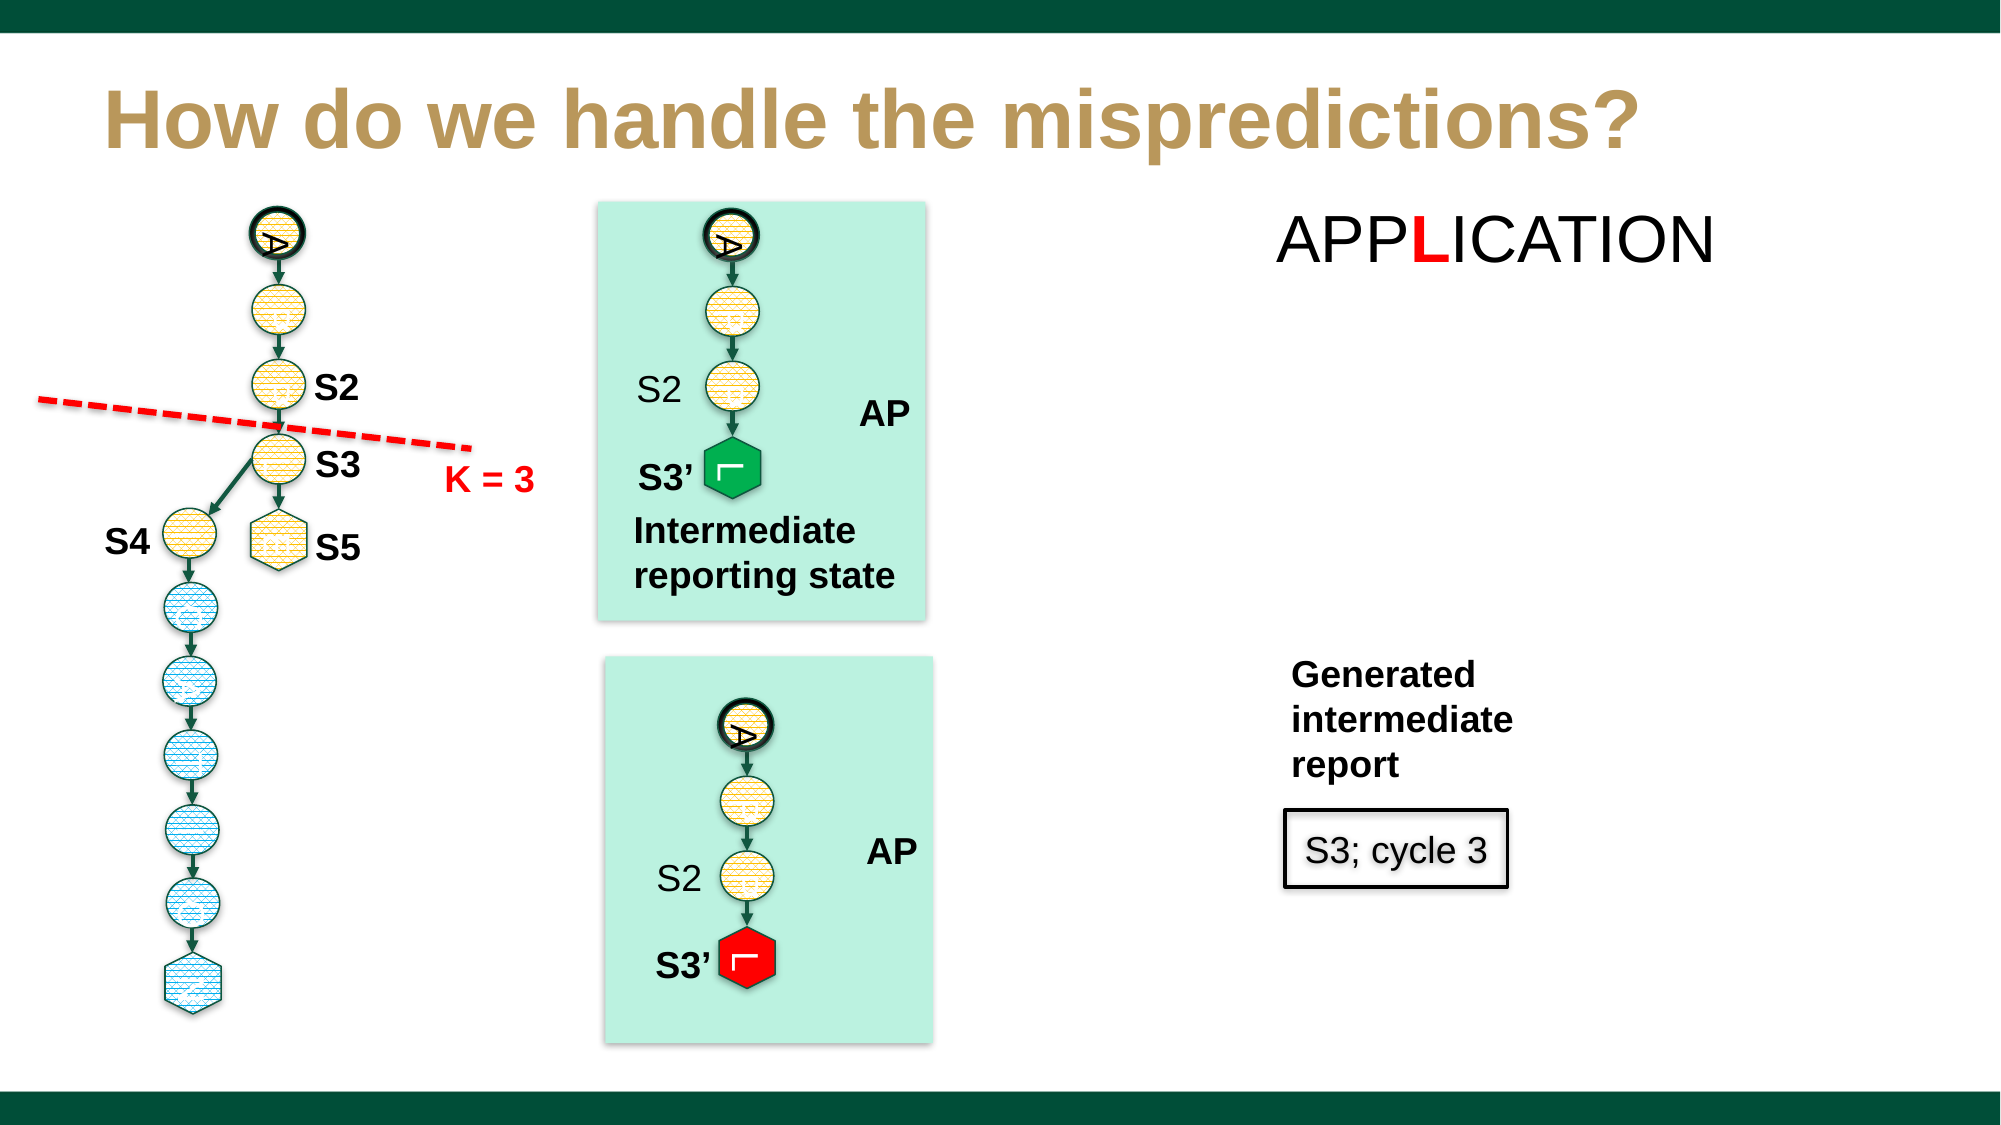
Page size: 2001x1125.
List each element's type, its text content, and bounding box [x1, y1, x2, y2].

picture [0, 0, 2001, 1125]
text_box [605, 656, 934, 1044]
title How do we handle the mispredictions? [89, 21, 1889, 209]
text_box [38, 398, 551, 509]
text_box APPLICATION [1261, 188, 1732, 284]
text_box AP [597, 209, 926, 621]
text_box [88, 517, 377, 1015]
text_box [617, 208, 913, 606]
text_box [88, 206, 377, 397]
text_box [1276, 642, 1616, 888]
